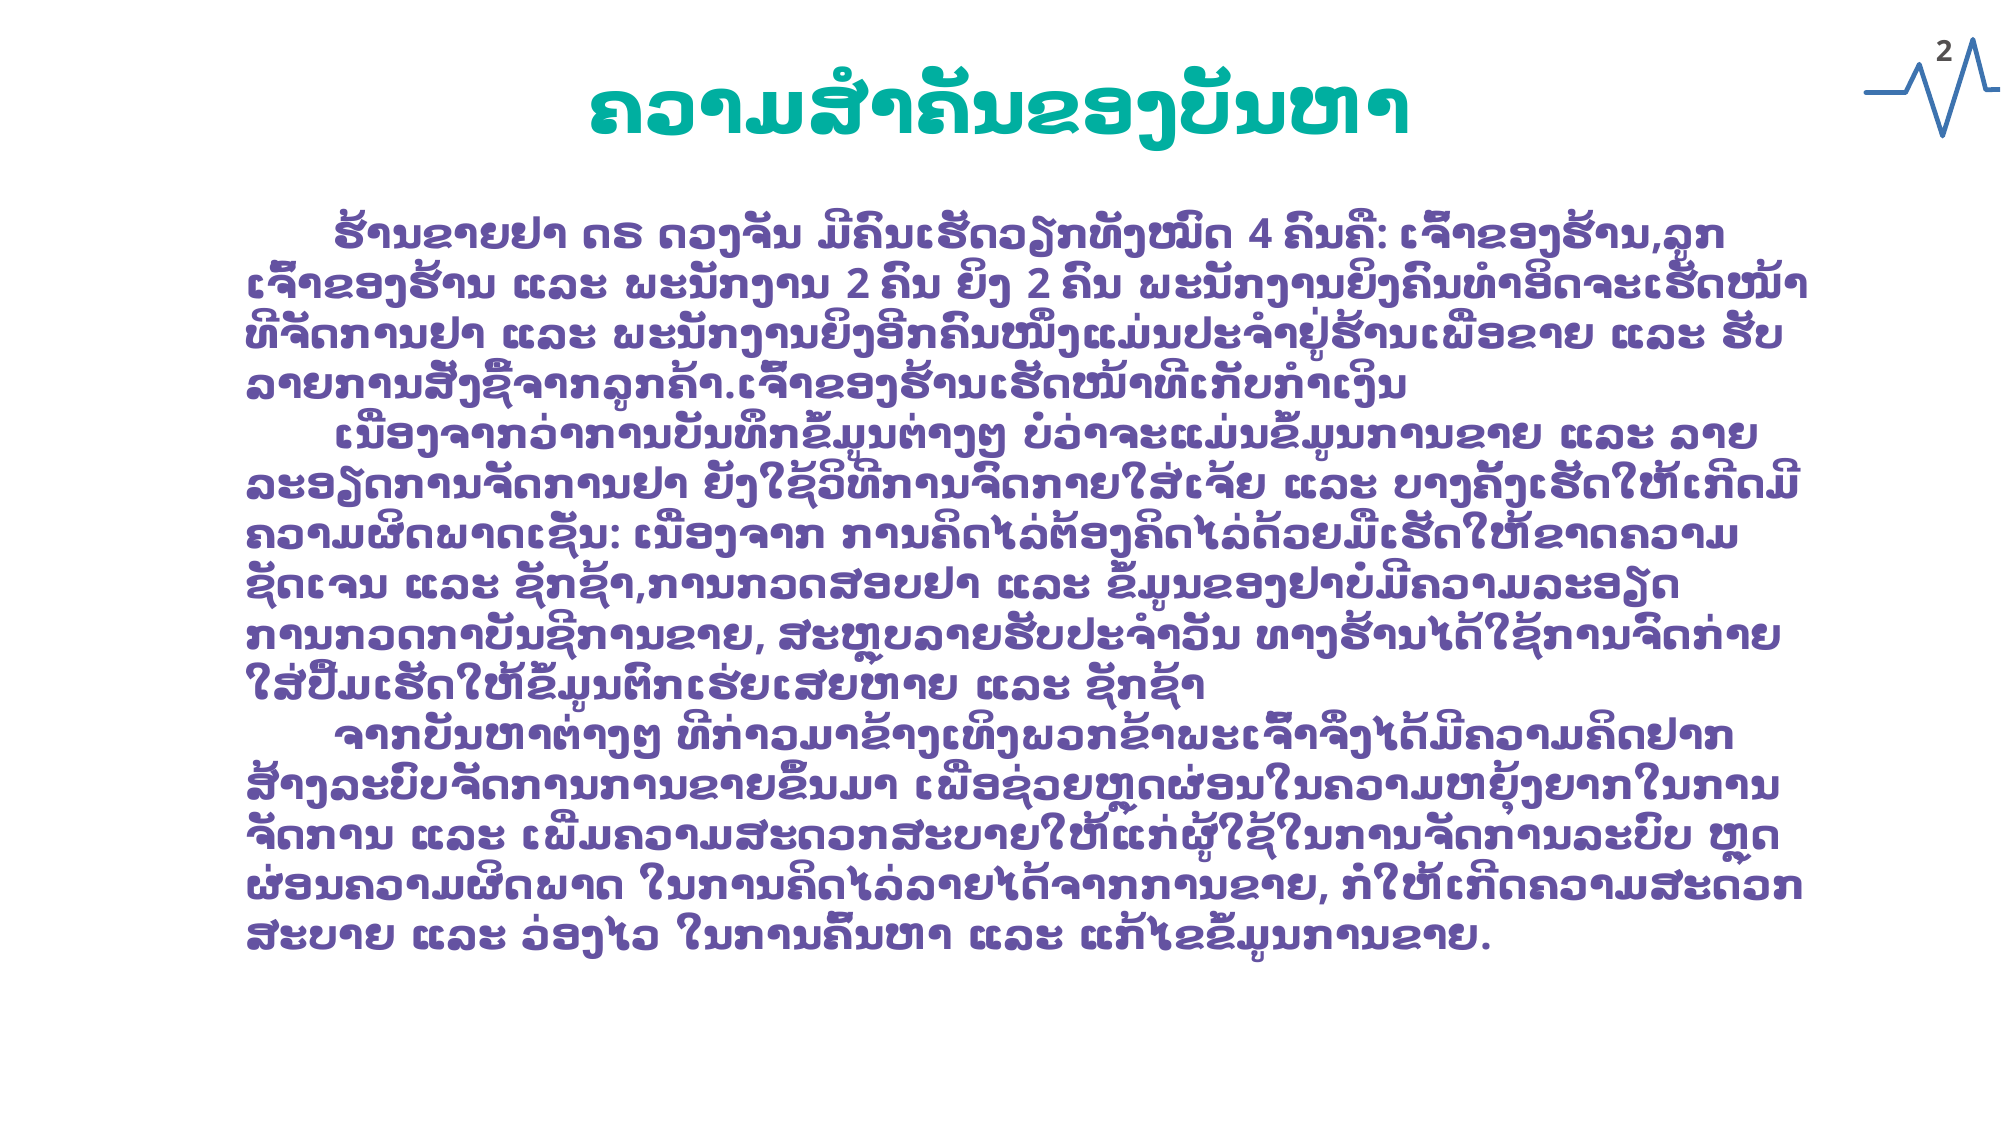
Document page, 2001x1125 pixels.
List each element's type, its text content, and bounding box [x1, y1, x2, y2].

text_box ຄວາມສຳຄັນຂອງບັນຫາ [574, 51, 1426, 157]
slide_number 2 [1905, 22, 1984, 82]
text_box ຮ້ານຂາຍຢາ ດຣ ດວງຈັນ ມີຄົນເຮັດວຽກທັງໝົດ 4 ຄົນຄື: ເຈົ້າຂອງຮ້ານ,ລູກເຈົ້າຂອງຮ້ານ ແລະ ພະນັກງານ 2 ຄົນ ຍິງ 2 ຄົນ ພະນັກງານຍິງຄົນທໍາອິດຈະເຮັດໜ້າທີຈັດການຢາ ແລະ ພະນັກງານຍິງອີກຄົນໜຶ່ງແມ່ນປະຈໍາຢູ່ຮ້ານເພື່ອຂາຍ ແລະ ຮັບລາຍການສັ່ງຊື້ຈາກລູກຄ້າ.ເຈົ້າຂອງຮ້ານເຮັດໜ້າທີເກັບກຳເງິນ ເນື່ອງຈາກວ່າການບັນທຶກຂໍ້ມູນຕ່າງໆ ບໍ່ວ່າຈະແມ່ນຂໍ້ມູນການຂາຍ ແລະ ລາຍລະອຽດການຈັດການຢາ ຍັງໃຊ້ວິທີການຈົດກາຍໃສ່ເຈ້ຍ ແລະ ບາງຄັ້ງເຮັດໃຫ້ເກີດມີຄວາມຜິດພາດເຊັ່ນ: ເນື່ອງຈາກ ການຄິດໄລ່ຕ້ອງຄິດໄລ່ດ້ວຍມືເຮັດໃຫ້ຂາດຄວາມຊັດເຈນ ແລະ ຊັກຊ້າ,ການກວດສອບຢາ ແລະ ຂໍ້ມູນຂອງຢາບໍ່ມີຄວາມລະອຽດ ການກວດກາບັນຊີການຂາຍ, ສະຫຼຸບລາຍຮັບປະຈຳວັນ ທາງຮ້ານໄດ້ໃຊ້ການຈົດກ່າຍໃສ່ປື້ມເຮັດໃຫ້ຂໍ້ມູນຕົກເຮ່ຍເສຍຫາຍ ແລະ ຊັກຊ້າ ຈາກບັນຫາຕ່າງໆ ທີກ່າວມາຂ້າງເທິງພວກຂ້າພະເຈົ້າຈຶ່ງໄດ້ມີຄວາມຄິດຢາກສ້າງລະບົບຈັດການການຂາຍຂຶ້ນມາ ເພື່ອຊ່ວຍຫຼຸດຜ່ອນໃນຄວາມຫຍຸ້ງຍາກໃນການຈັດການ ແລະ ເພີ່ມຄວາມສະດວກສະບາຍໃຫ້ແກ່ຜູ້ໃຊ້ໃນການຈັດການລະບົບ ຫຼຸດຜ່ອນຄວາມຜິດພາດ ໃນການຄິດໄລ່ລາຍໄດ້ຈາກການຂາຍ, ກໍ່ໃຫ້ເກີດຄວາມສະດວກສະບາຍ ແລະ ວ່ອງໄວ ໃນການຄົ້ນຫາ ແລະ ແກ້ໄຂຂໍ້ມູນການຂາຍ. [237, 198, 1818, 966]
